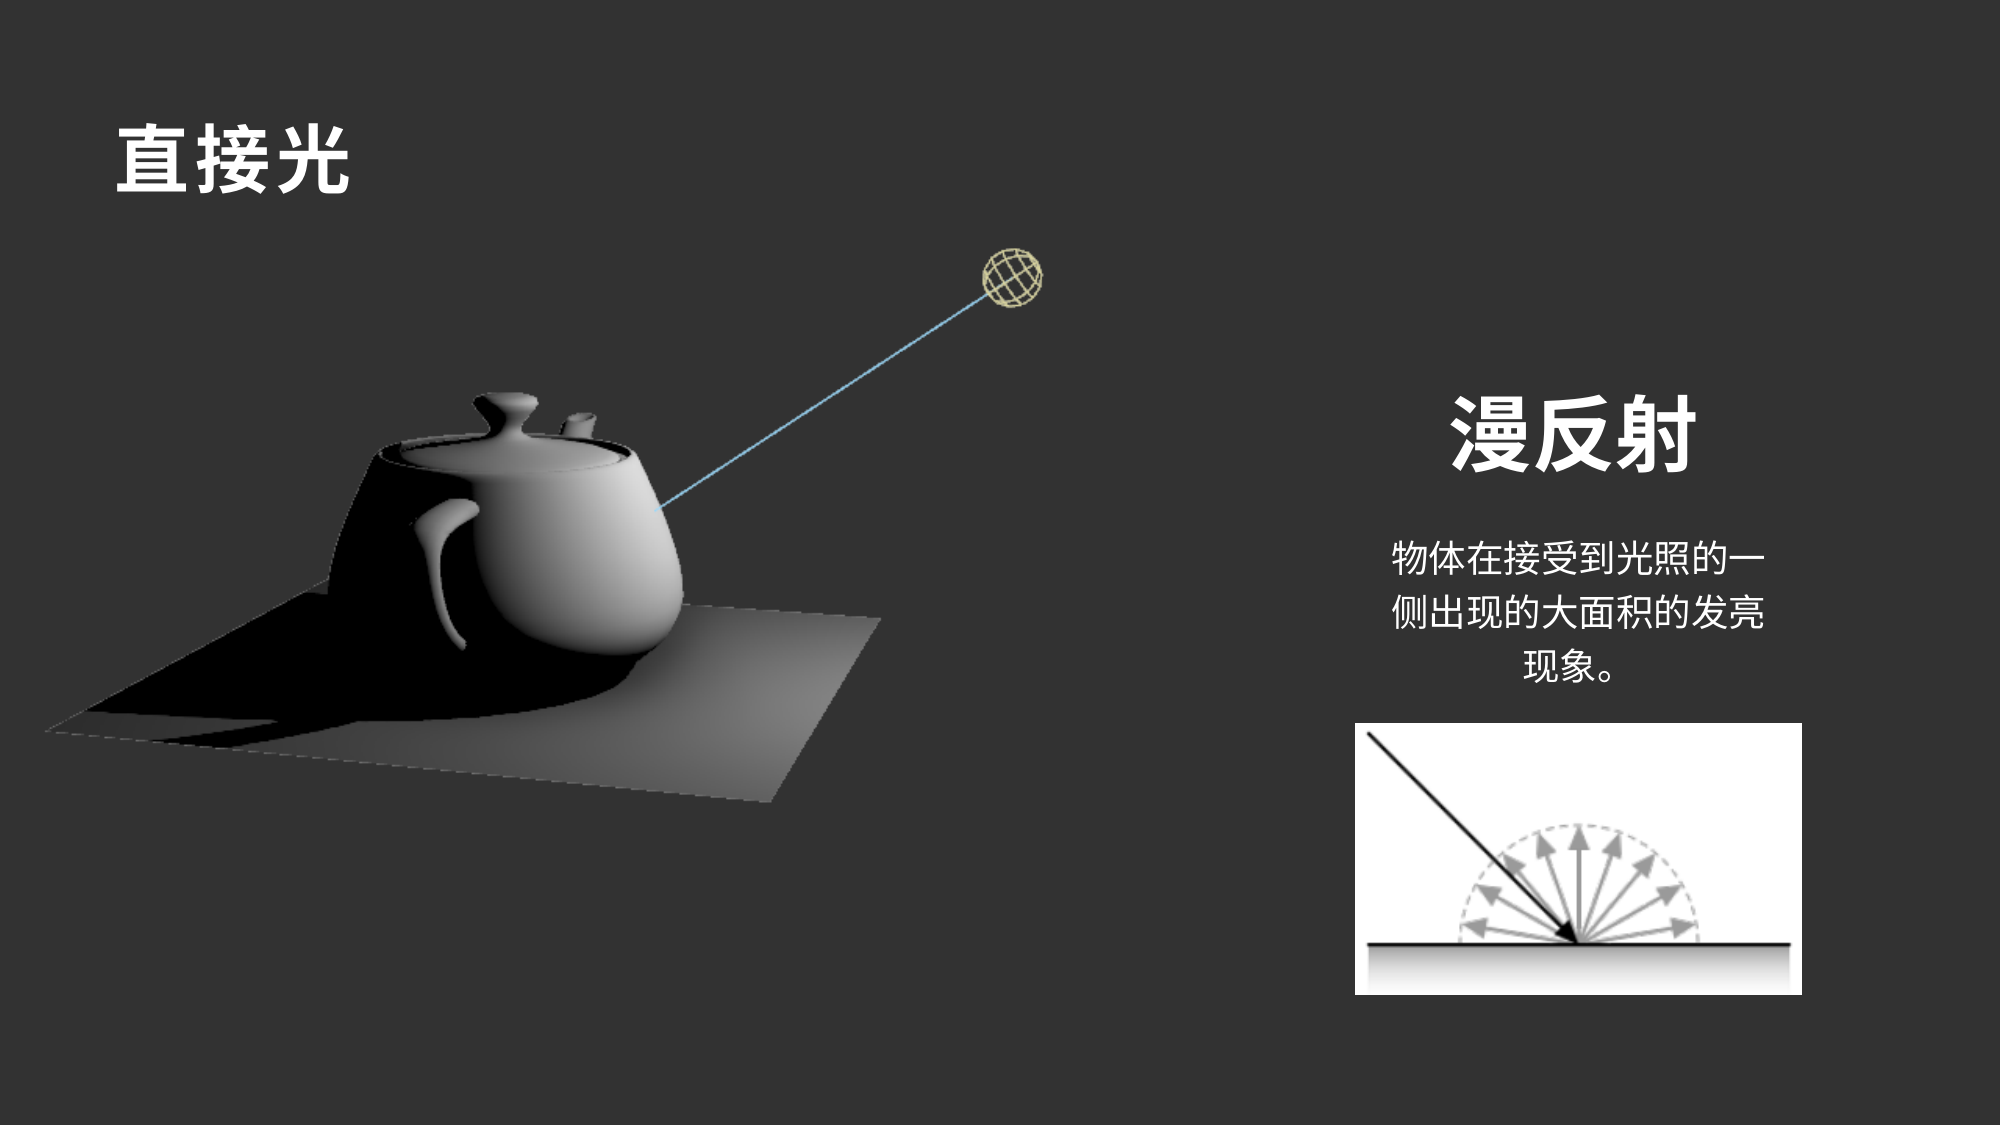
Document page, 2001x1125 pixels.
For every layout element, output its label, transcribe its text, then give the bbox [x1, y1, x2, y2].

title 直接光 [99, 99, 1900, 216]
picture [0, 172, 1065, 953]
text_box 漫反射 [1201, 375, 1946, 490]
picture [1354, 723, 1803, 995]
text_box 物体在接受到光照的一 侧出现的大面积的发亮 现象。 [1211, 518, 1946, 695]
